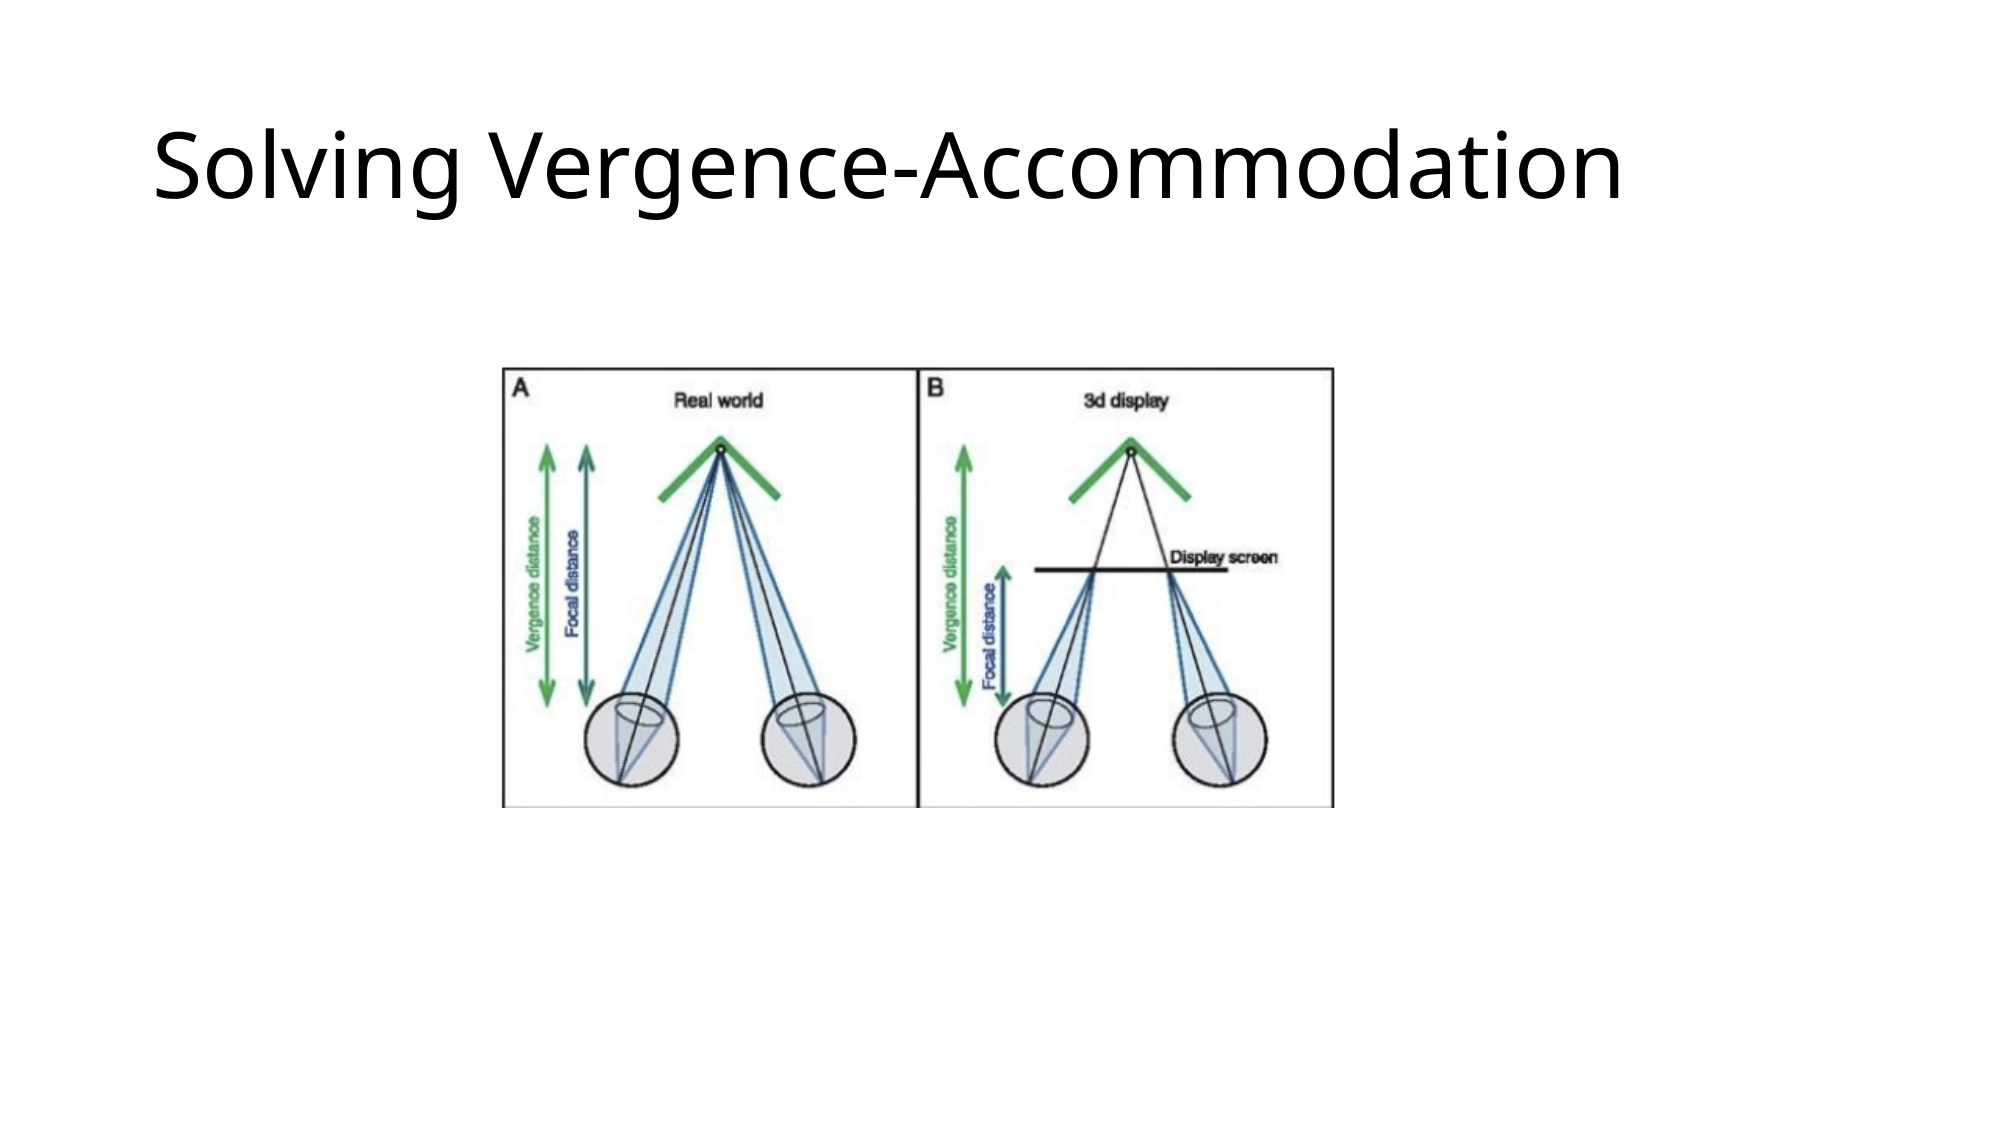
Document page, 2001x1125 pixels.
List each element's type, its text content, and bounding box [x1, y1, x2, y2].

picture [482, 349, 1358, 808]
title Solving Vergence-Accommodation [137, 59, 1863, 278]
